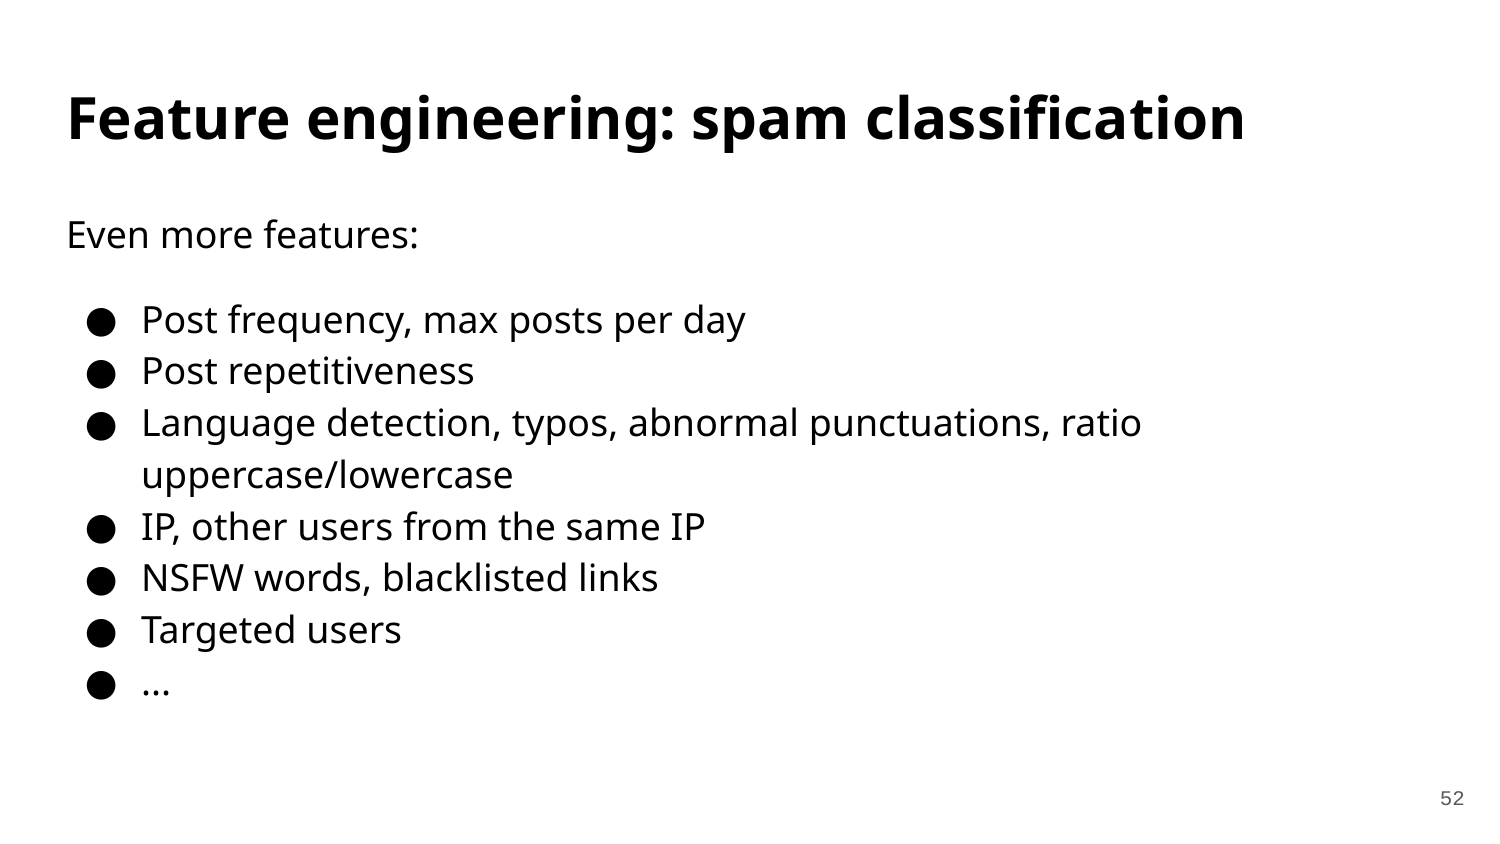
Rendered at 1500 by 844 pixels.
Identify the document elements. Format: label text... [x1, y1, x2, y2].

slide_number ‹#› [1389, 764, 1480, 830]
list Even more features: Post frequency, max posts per day Post repetitiveness Language detection, typos, abnormal punctuations, ratio uppercase/lowercase IP, other users from the same IP NSFW words, blacklisted links Targeted users ... [51, 189, 1449, 750]
title Feature engineering: spam classification [51, 66, 1449, 161]
